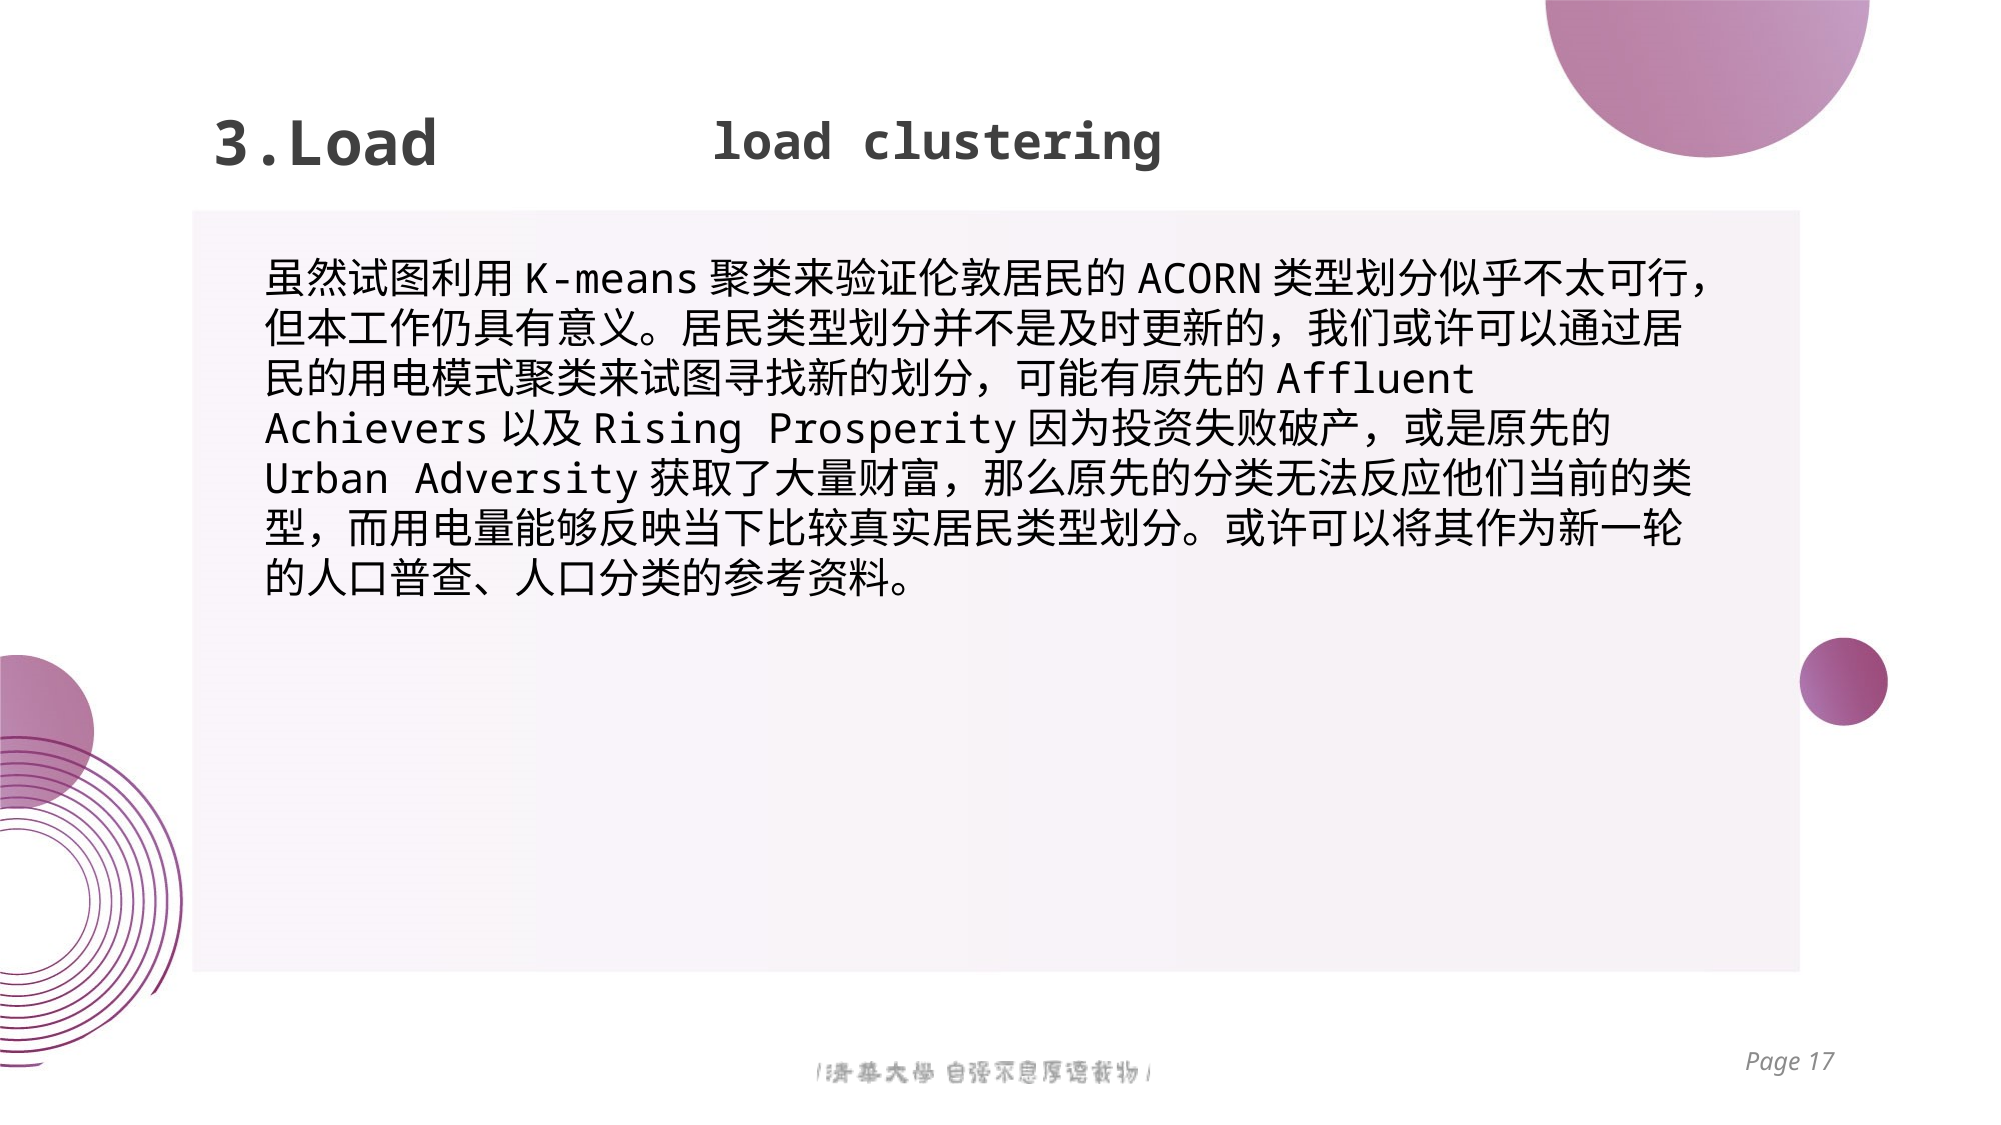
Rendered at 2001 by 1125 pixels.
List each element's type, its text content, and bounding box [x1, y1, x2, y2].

text_box 3.Load [197, 81, 513, 209]
slide_number Page 17 [1399, 1031, 1850, 1092]
text_box load clustering [697, 102, 1184, 185]
picture [0, 0, 2001, 1125]
text_box 虽然试图利用K-means聚类来验证伦敦居民的ACORN类型划分似乎不太可行，但本工作仍具有意义。居民类型划分并不是及时更新的，我们或许可以通过居民的用电模式聚类来试图寻找新的划分，可能有原先的Affluent Achievers以及Rising Prosperity因为投资失败破产，或是原先的Urban Adversity获取了大量财富，那么原先的分类无法反应他们当前的类型，而用电量能够反映当下比较真实居民类型划分。或许可以将其作为新一轮的人口普查、人口分类的参考资料。 [249, 244, 1717, 610]
